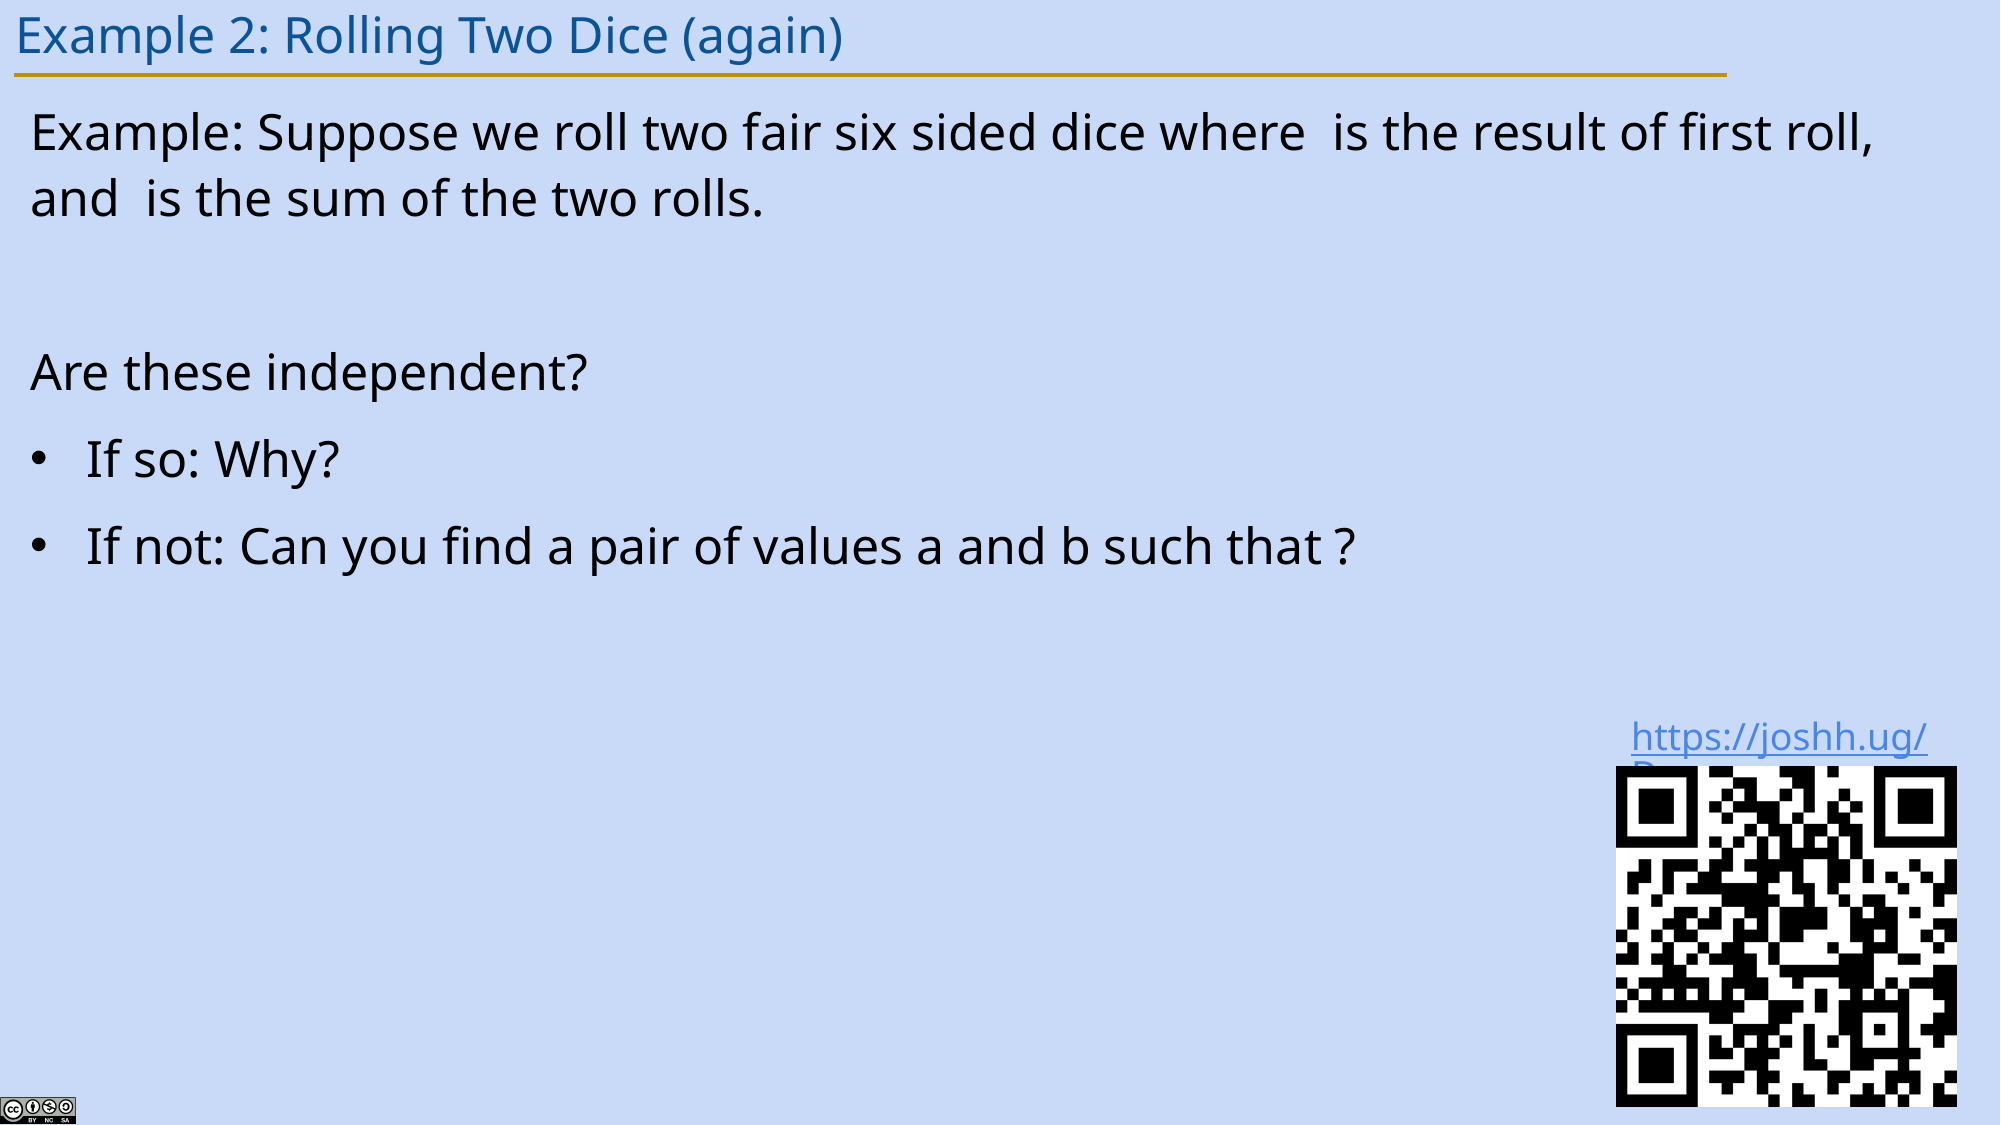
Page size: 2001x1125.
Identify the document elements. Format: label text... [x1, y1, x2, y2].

text_box https://joshh.ug/D [1616, 705, 1957, 765]
picture [0, 1097, 76, 1124]
title Example 2: Rolling Two Dice (again) [0, 0, 1725, 75]
picture [1615, 765, 1957, 1107]
